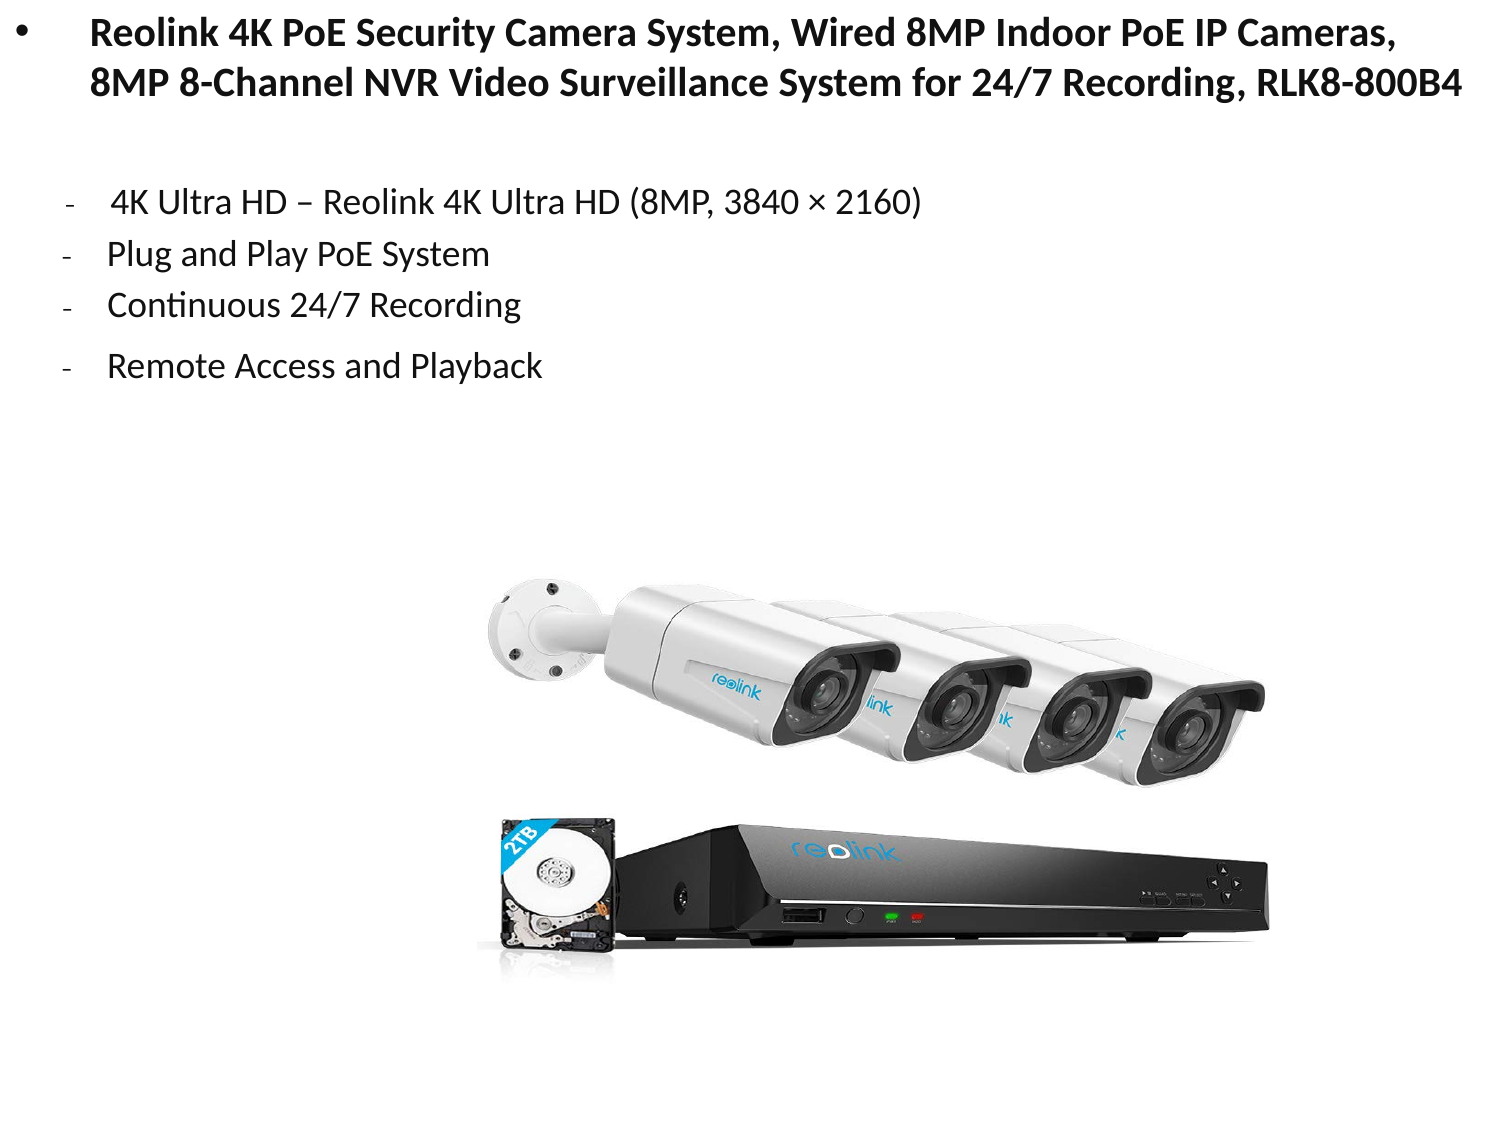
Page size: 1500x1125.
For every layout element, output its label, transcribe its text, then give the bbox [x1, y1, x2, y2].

text_box Reolink 4K PoE Security Camera System, Wired 8MP Indoor PoE IP Cameras, 8MP 8-Channel NVR Video Surveillance System for 24/7 Recording, RLK8-800B4 [0, 0, 1500, 113]
text_box Continuous 24/7 Recording [45, 272, 537, 333]
picture [424, 393, 1343, 1103]
text_box Remote Access and Playback [45, 333, 559, 394]
text_box 4K Ultra HD – Reolink 4K Ultra HD (8MP, 3840 × 2160) [48, 169, 947, 230]
text_box Plug and Play PoE System [45, 221, 506, 272]
